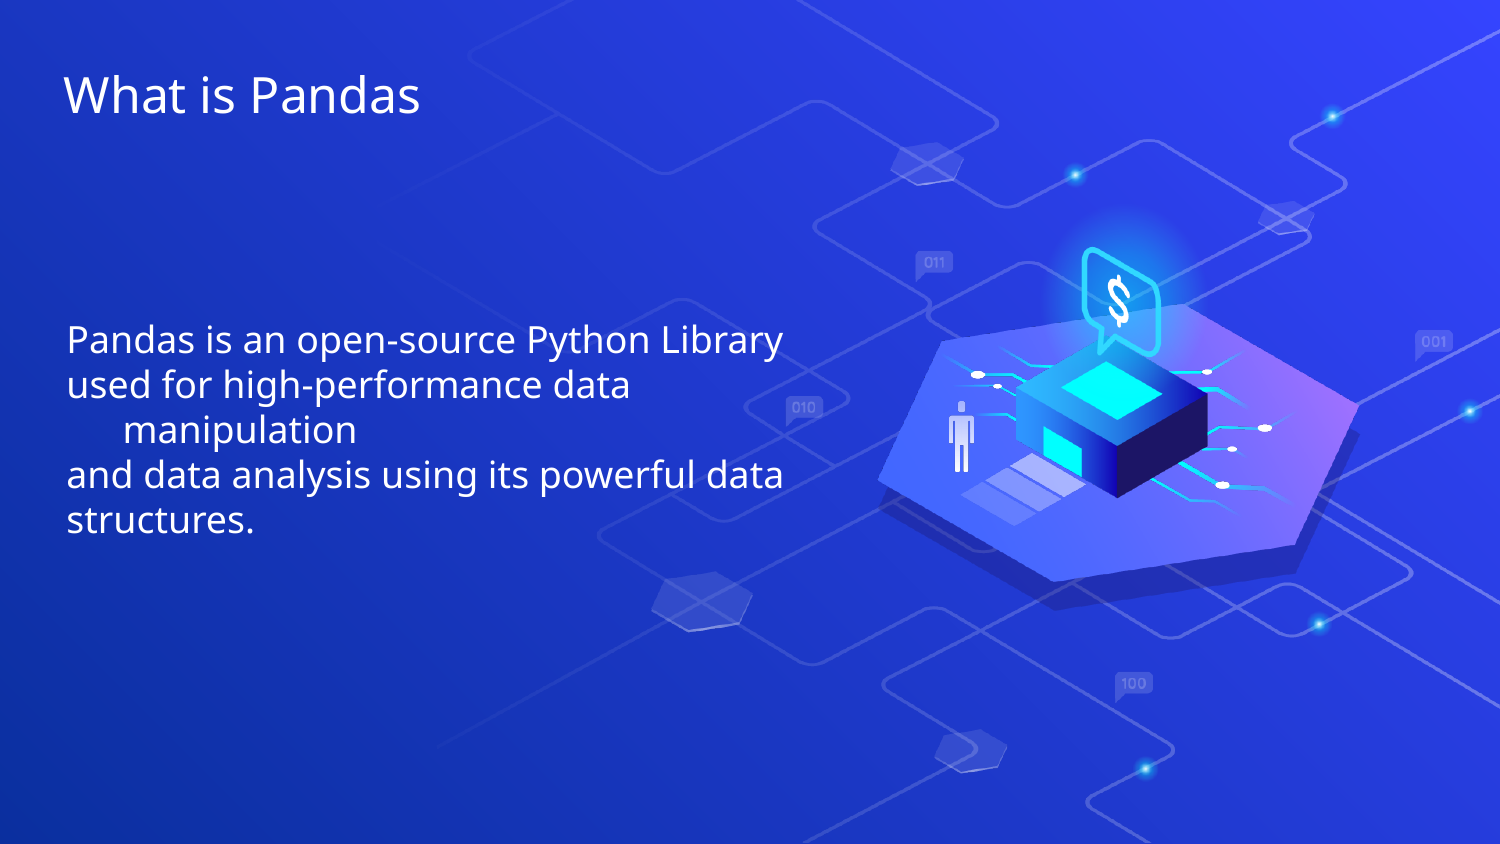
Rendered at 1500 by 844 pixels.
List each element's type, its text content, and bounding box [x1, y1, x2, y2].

text_box What is Pandas [48, 47, 1404, 132]
text_box Pandas is an open-source Python Library used for high-performance data manipulation and data analysis using its powerful data structures. [66, 471, 856, 541]
picture [0, 0, 1500, 844]
